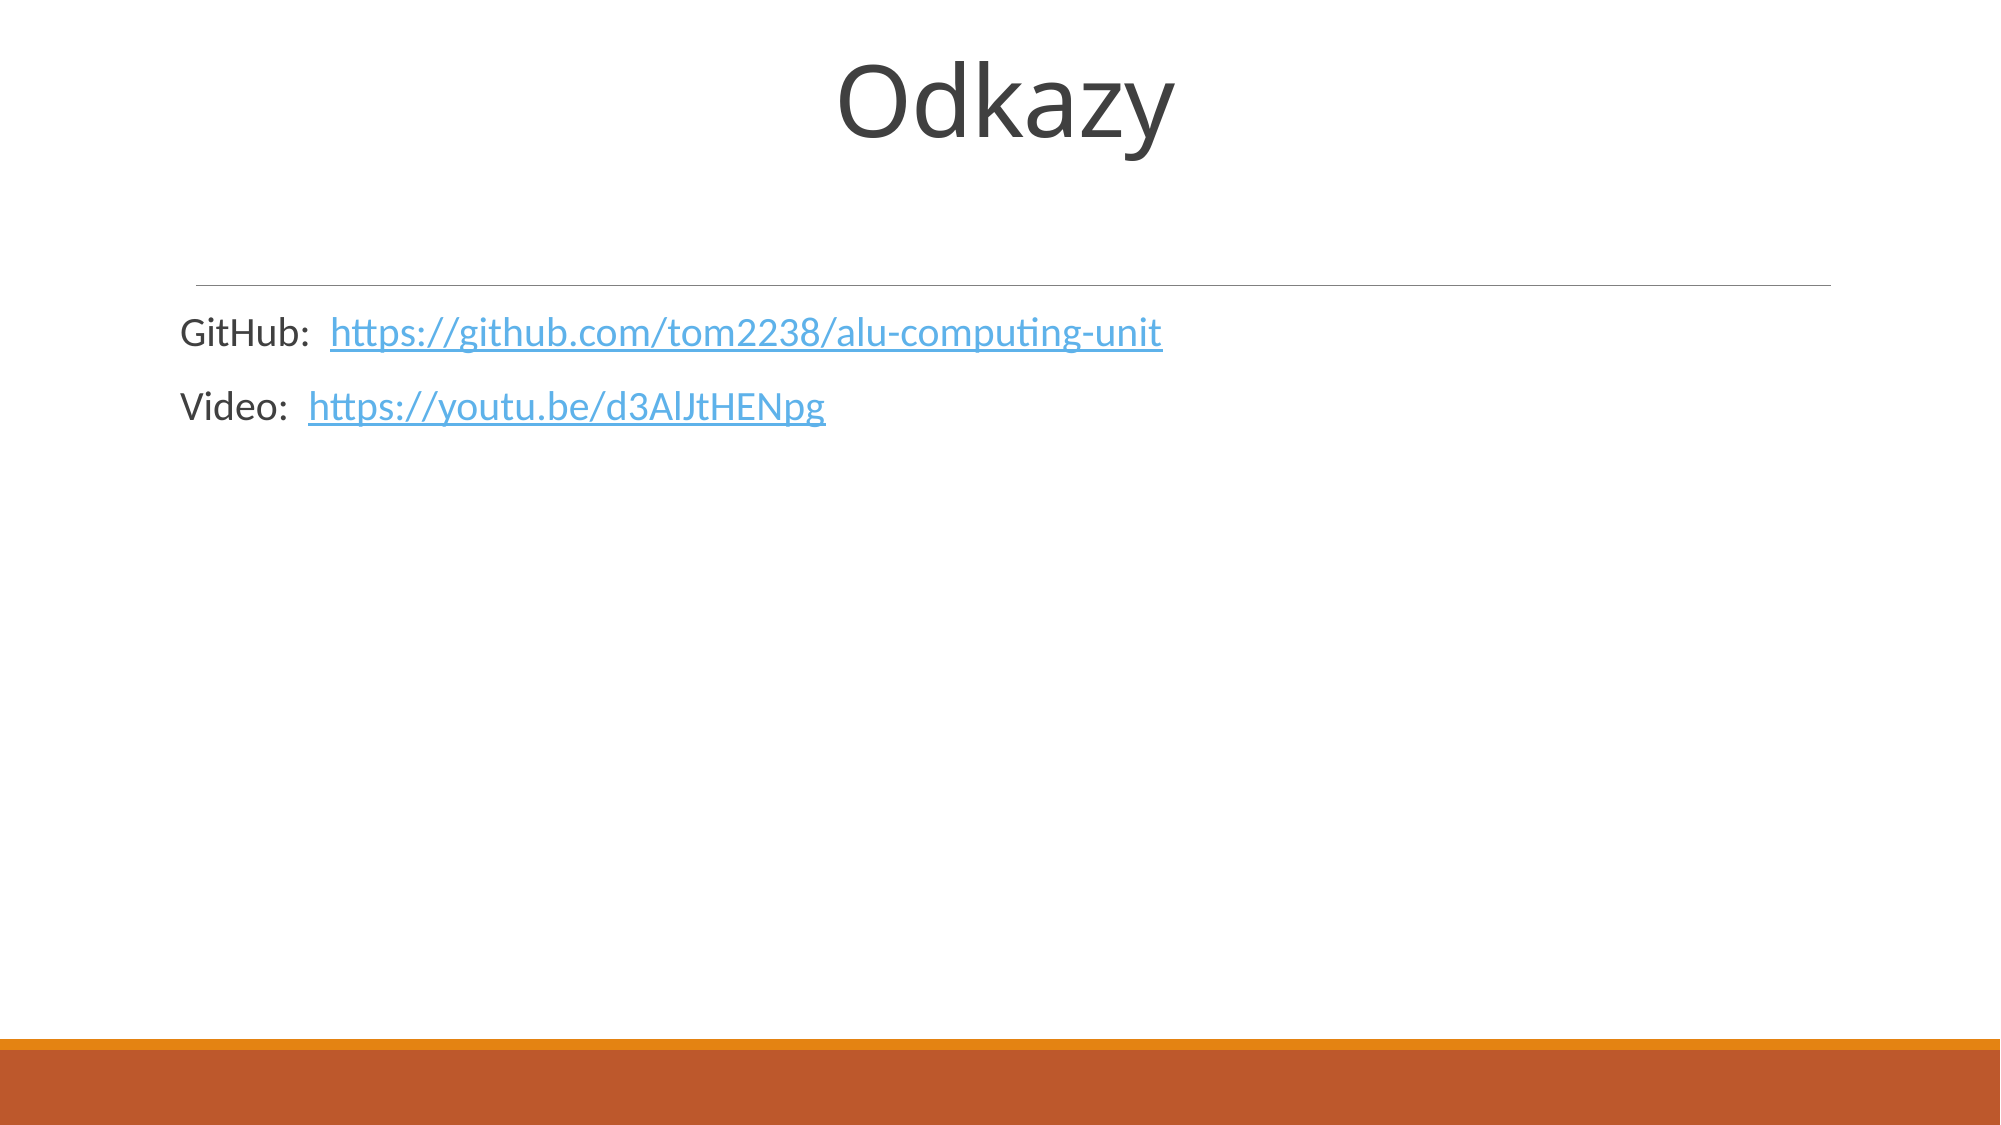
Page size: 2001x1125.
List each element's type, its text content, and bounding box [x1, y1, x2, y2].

title Odkazy [180, 47, 1830, 285]
list GitHub: https://github.com/tom2238/alu-computing-unit Video: https://youtu.be/d3AlJtHENpg [180, 302, 1830, 963]
